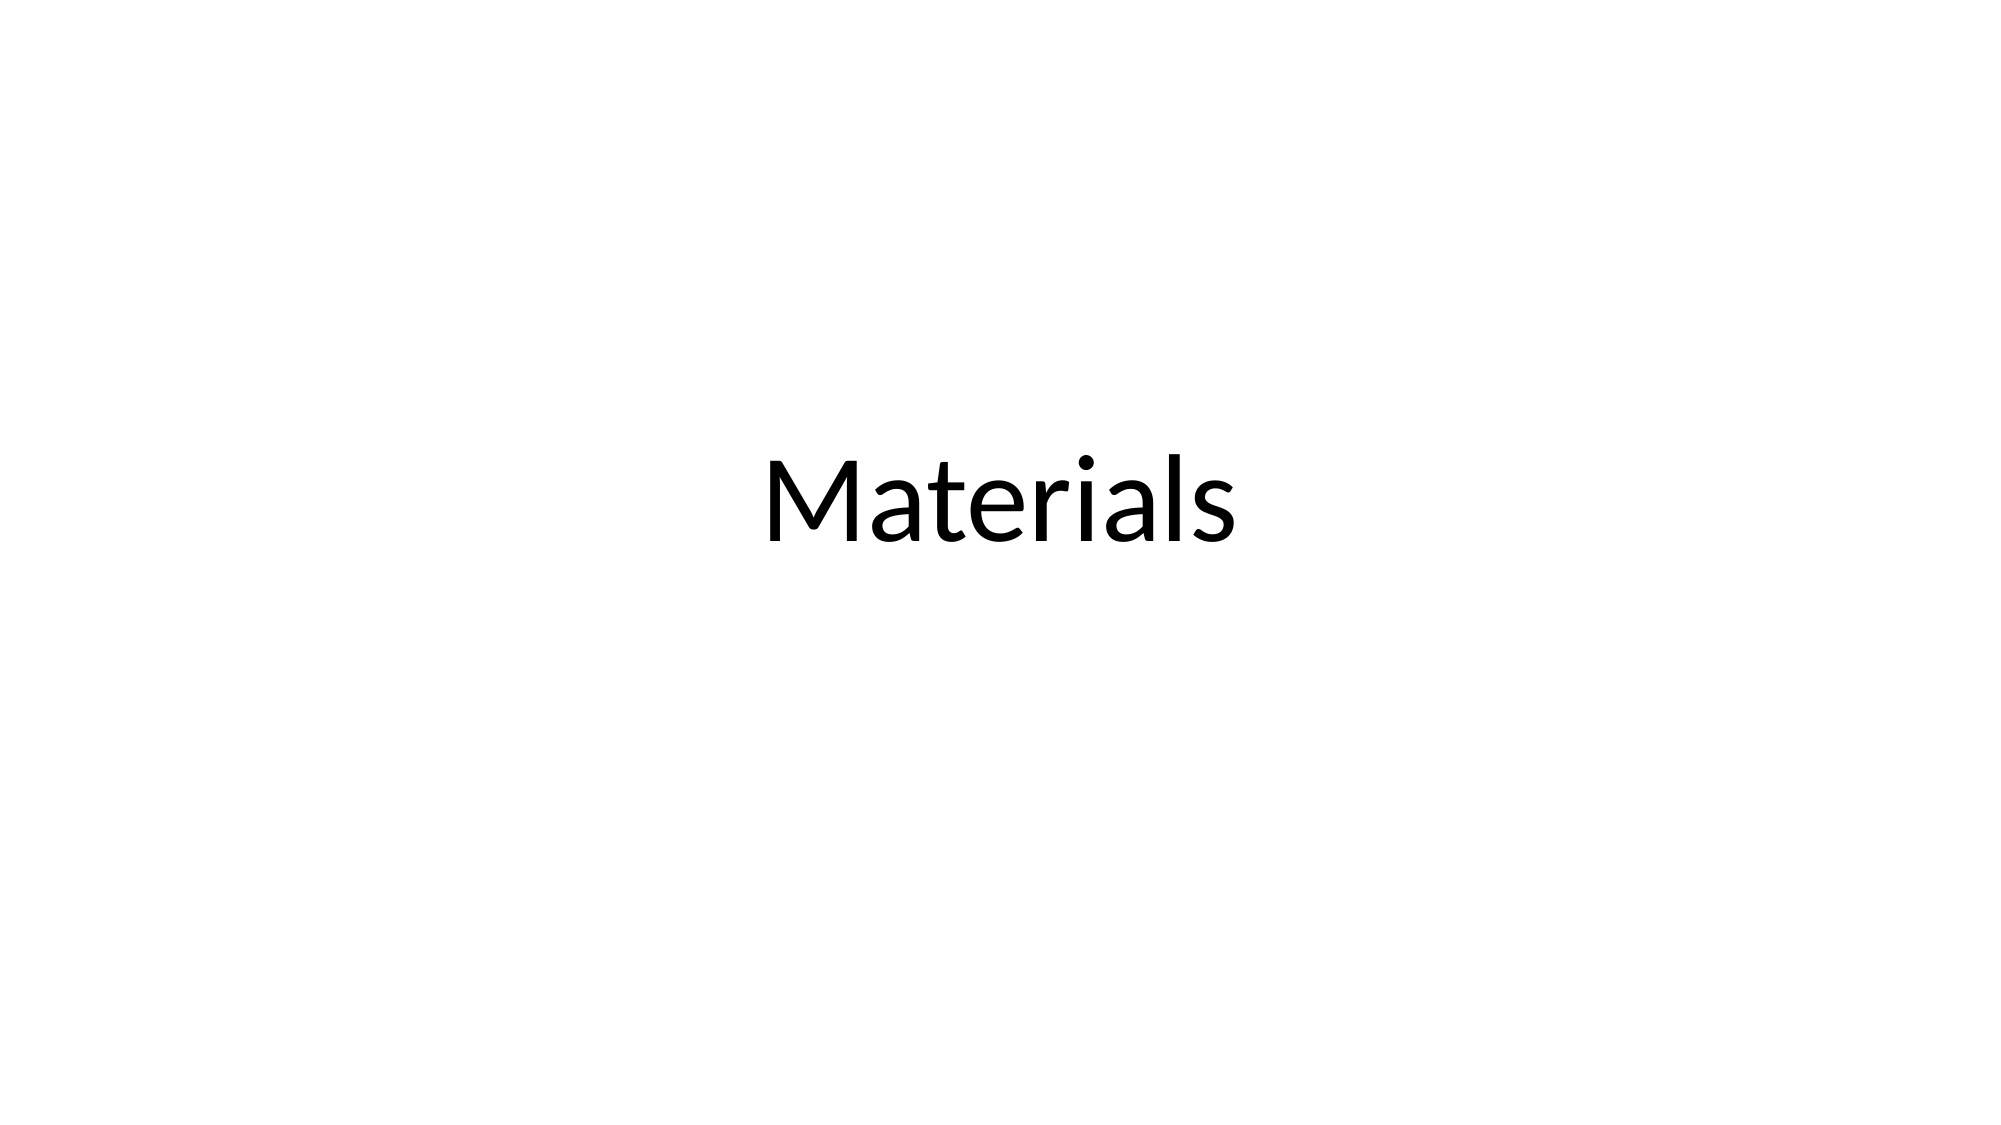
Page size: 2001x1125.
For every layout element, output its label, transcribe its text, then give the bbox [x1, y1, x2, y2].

title Materials [249, 184, 1750, 576]
